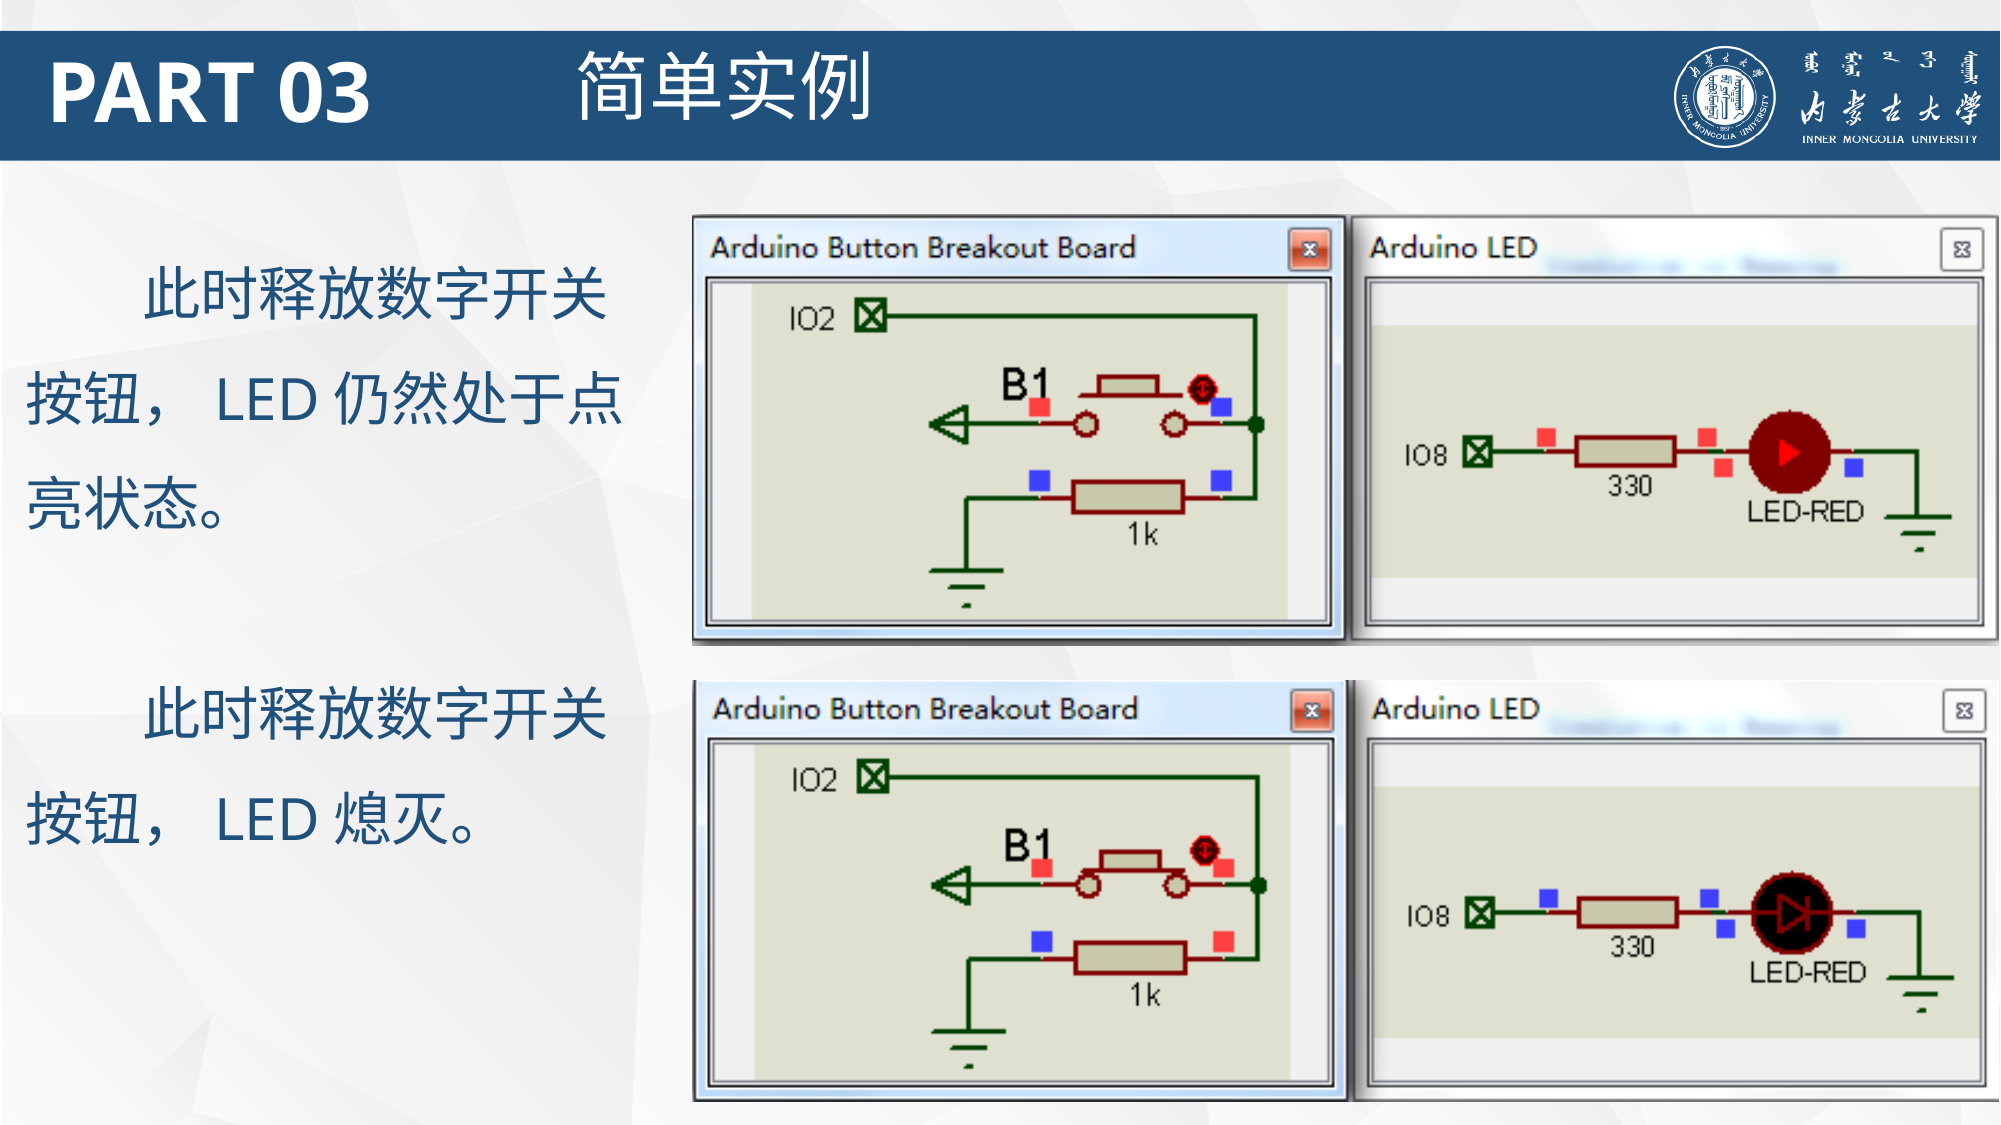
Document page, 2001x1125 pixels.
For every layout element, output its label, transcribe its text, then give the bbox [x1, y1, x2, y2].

text_box 此时释放数字开关按钮，LED仍然处于点亮状态。 此时释放数字开关按钮，LED熄灭。 [10, 214, 661, 1125]
list PART 03 [32, 42, 481, 148]
list 简单实例 [559, 42, 1485, 158]
picture [1673, 46, 1986, 150]
picture [0, 0, 2001, 1125]
